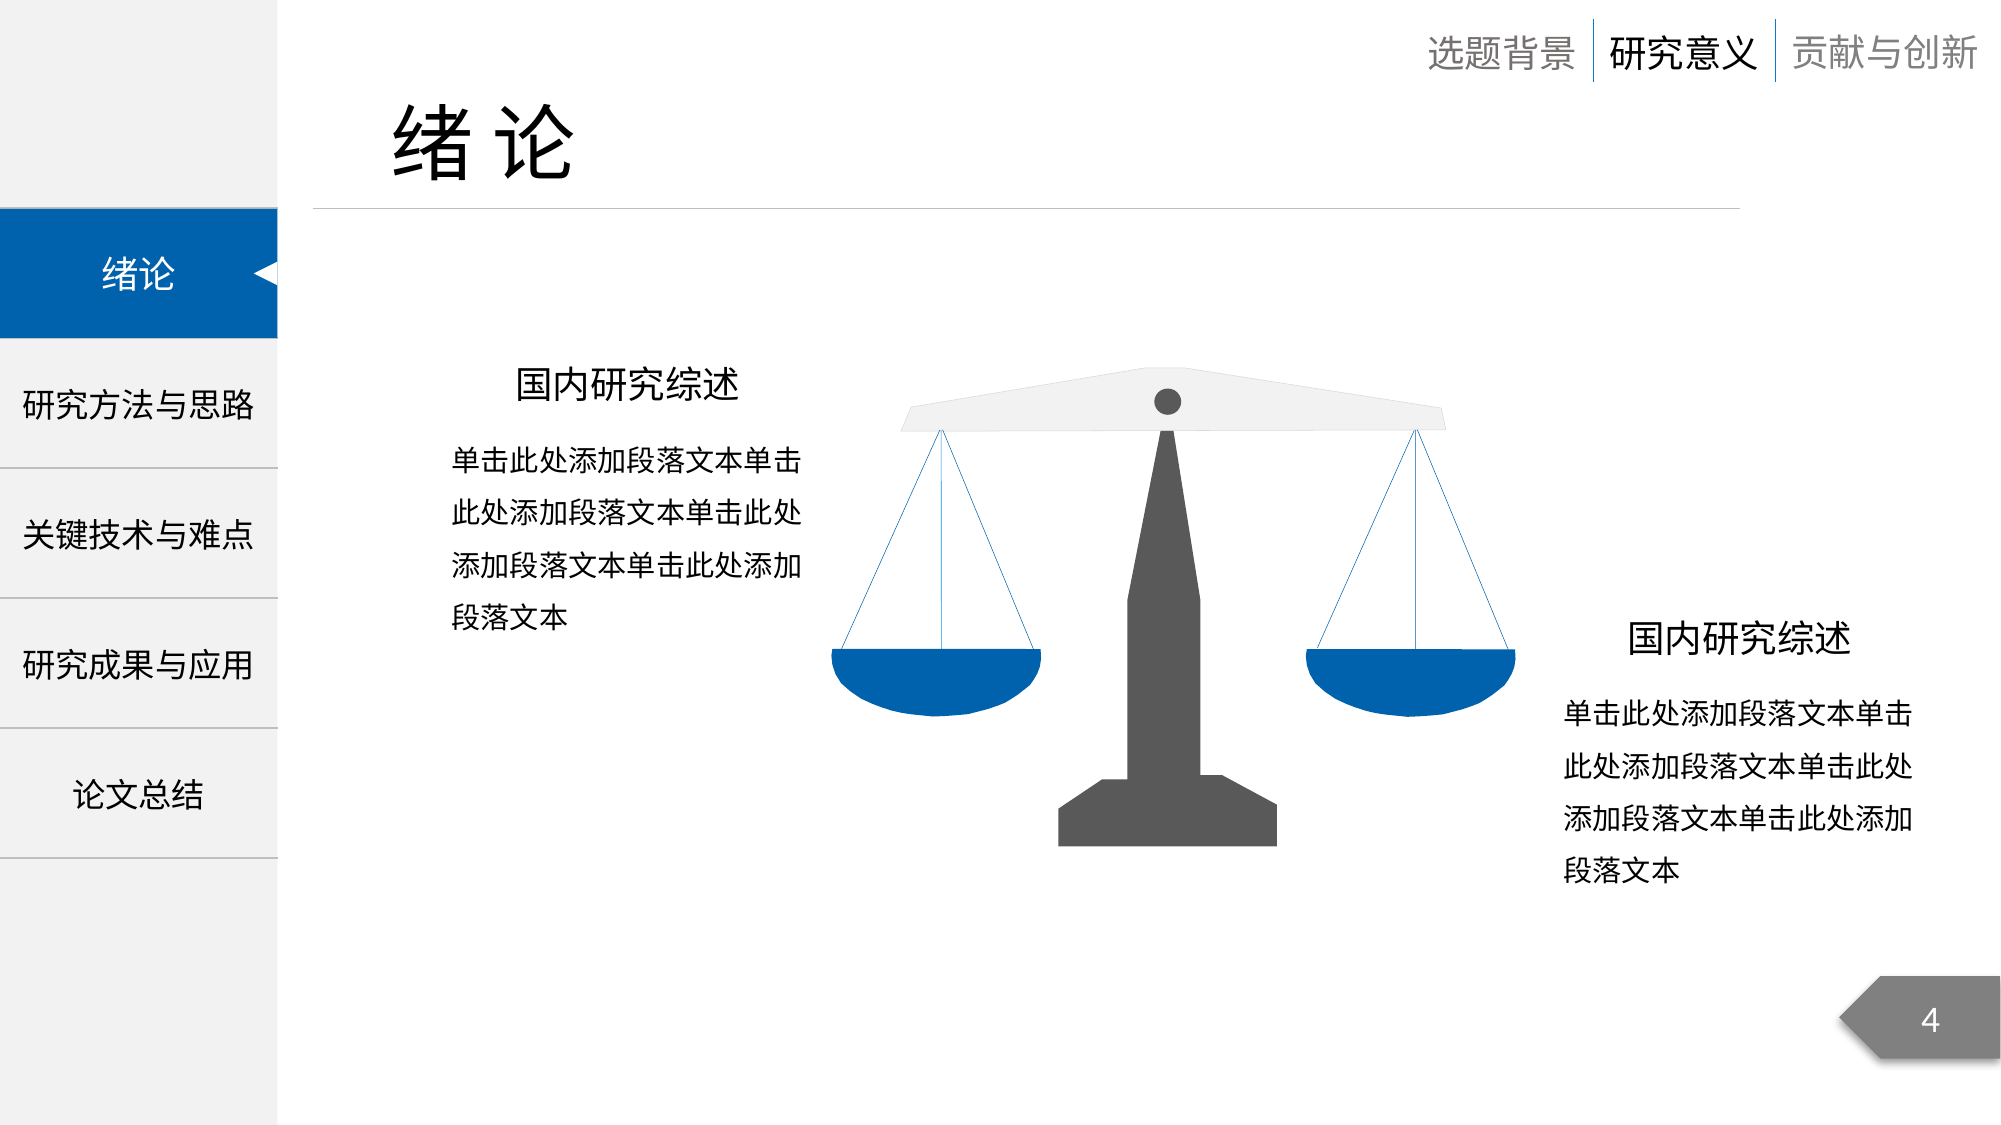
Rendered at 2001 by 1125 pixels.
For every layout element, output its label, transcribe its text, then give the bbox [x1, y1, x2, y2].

text_box [1058, 431, 1277, 847]
text_box [1154, 388, 1182, 415]
text_box [901, 367, 1446, 431]
text_box 国内研究综述 [473, 354, 783, 414]
text_box 国内研究综述 [1585, 607, 1895, 667]
text_box 单击此处添加段落文本单击此处添加段落文本单击此处添加段落文本单击此处添加段落文本 [1549, 671, 1934, 895]
text_box 单击此处添加段落文本单击此处添加段落文本单击此处添加段落文本单击此处添加段落文本 [437, 418, 822, 642]
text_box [831, 429, 1042, 717]
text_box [1305, 429, 1516, 718]
